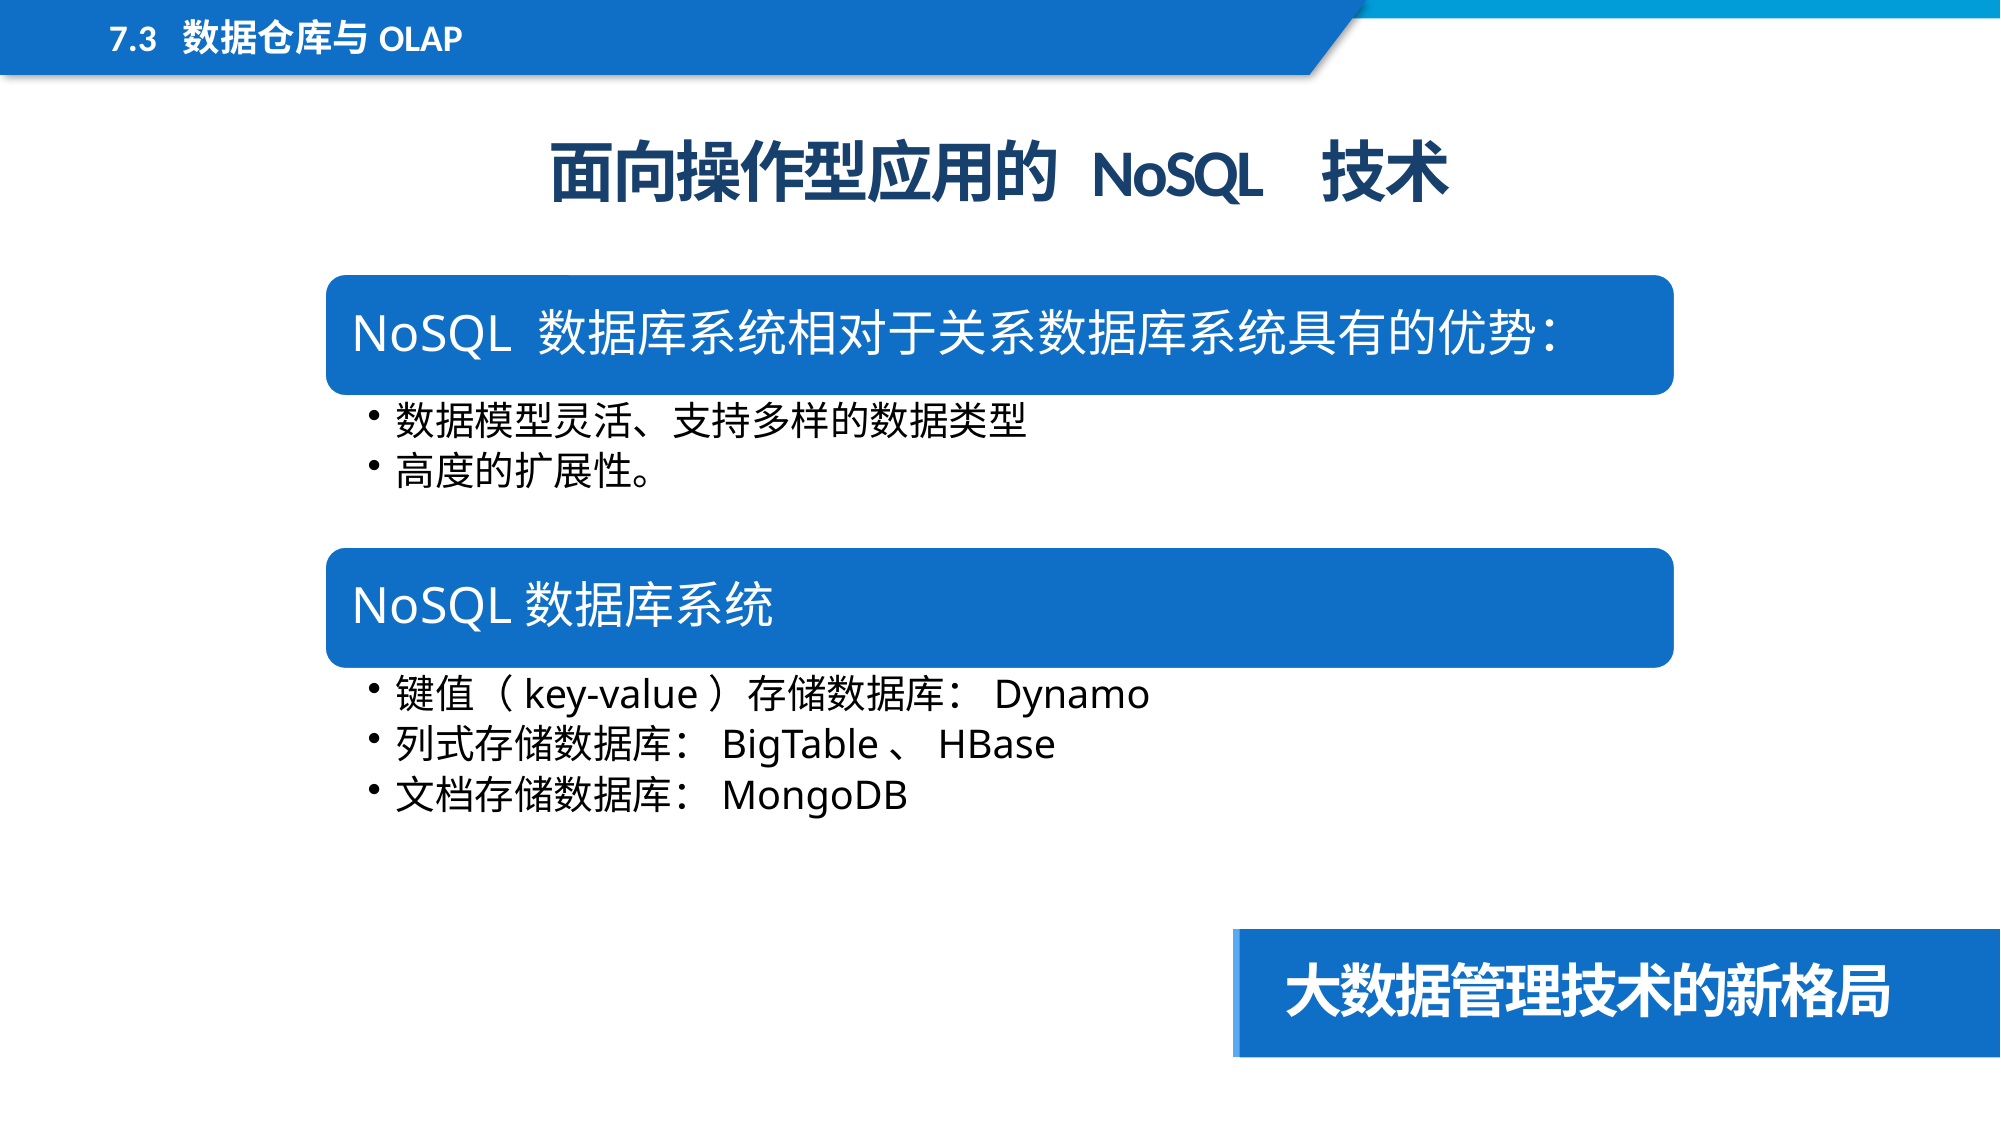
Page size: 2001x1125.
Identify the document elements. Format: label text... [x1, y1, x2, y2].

list 7.3 数据仓库与OLAP [93, 11, 1138, 68]
text_box 面向操作型应用的 NoSQL 技术 [324, 131, 1675, 232]
list 大数据管理技术的新格局 [1239, 929, 2000, 1058]
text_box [324, 260, 1675, 906]
